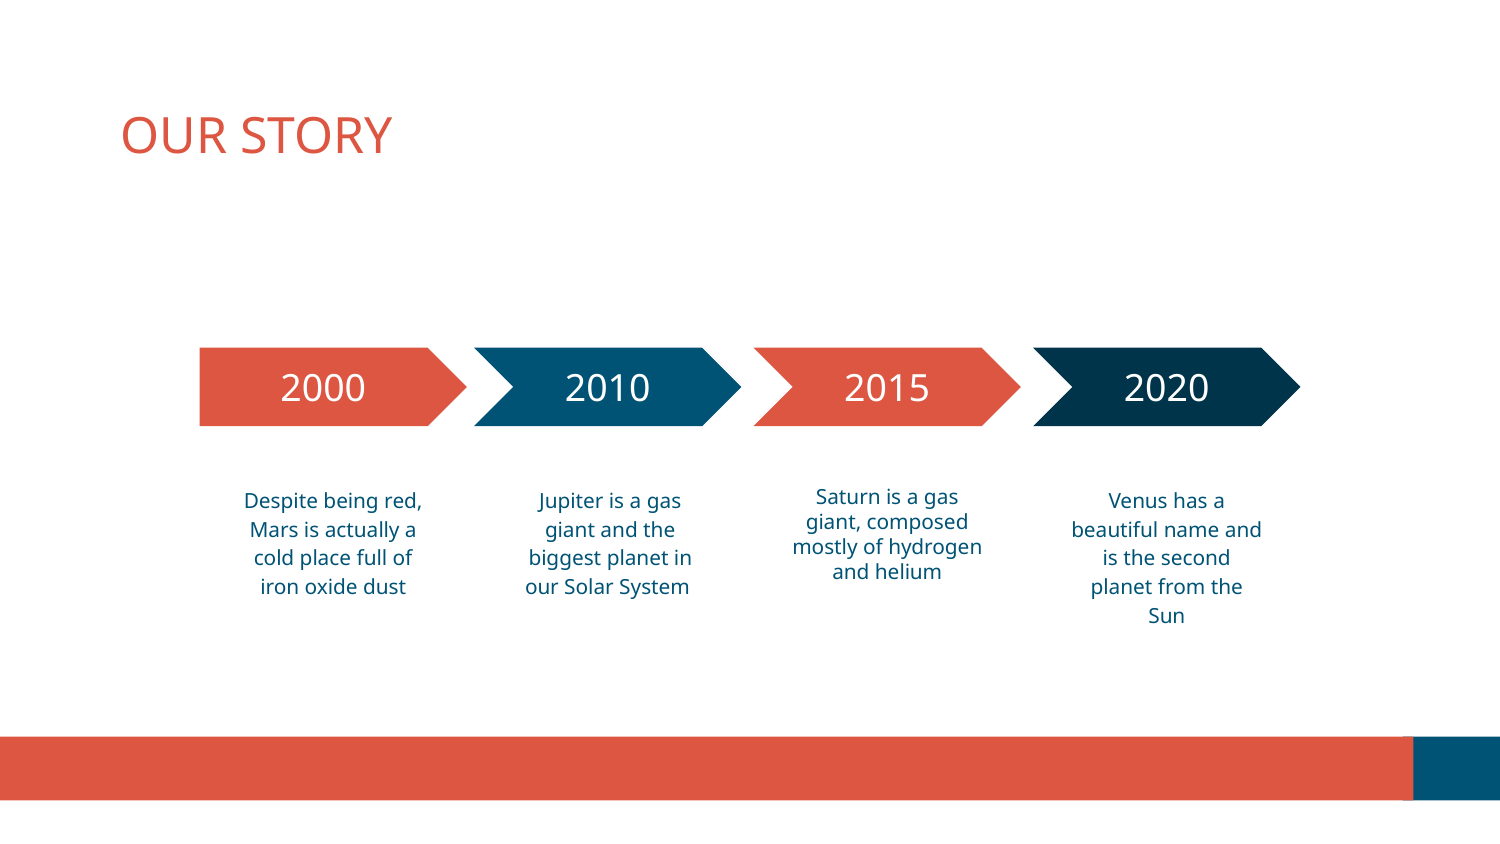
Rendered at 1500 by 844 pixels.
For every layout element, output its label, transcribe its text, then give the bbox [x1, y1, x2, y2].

text_box 2000 [199, 347, 467, 427]
subtitle Jupiter is a gas giant and the biggest planet in our Solar System [499, 468, 721, 589]
subtitle Venus has a beautiful name and is the second planet from the Sun [1056, 468, 1278, 589]
title OUR STORY [105, 101, 1429, 166]
text_box 2020 [1033, 347, 1301, 427]
subtitle Despite being red, Mars is actually a cold place full of iron oxide dust [222, 468, 444, 589]
text_box 2010 [474, 347, 742, 427]
text_box 2015 [753, 347, 1021, 427]
subtitle Saturn is a gas giant, composed mostly of hydrogen and helium [776, 468, 998, 589]
